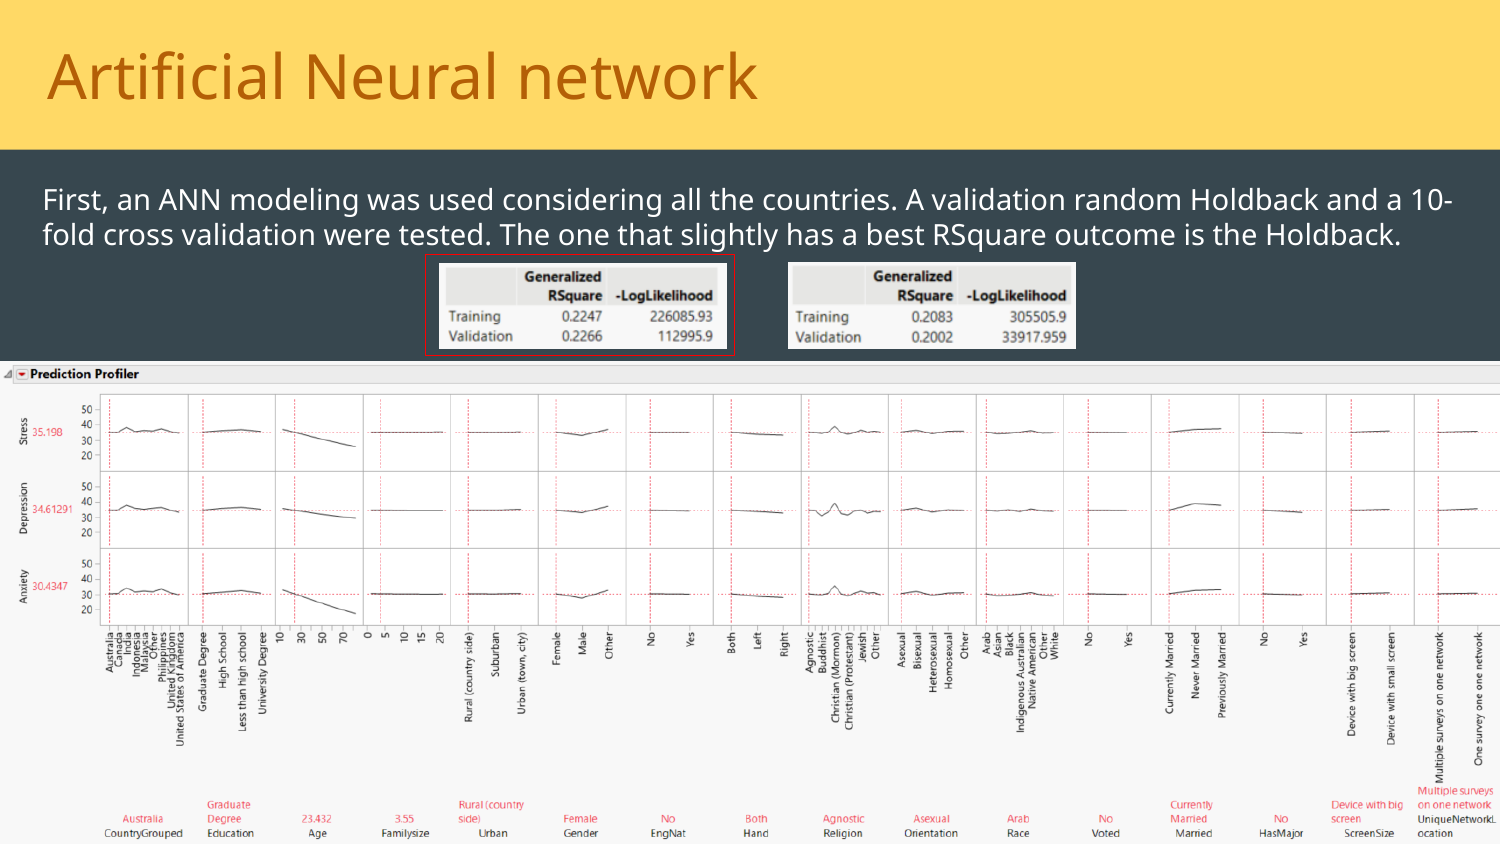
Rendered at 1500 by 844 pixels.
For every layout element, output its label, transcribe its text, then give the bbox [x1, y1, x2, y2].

picture [0, 360, 1500, 844]
text_box [425, 254, 735, 356]
text_box First, an ANN modeling was used considering all the countries. A validation random Holdback and a 10-fold cross validation were tested. The one that slightly has a best RSquare outcome is the Holdback. [27, 165, 1473, 266]
picture [438, 263, 727, 349]
text_box Artificial Neural network [0, 0, 1500, 150]
picture [787, 262, 1076, 349]
